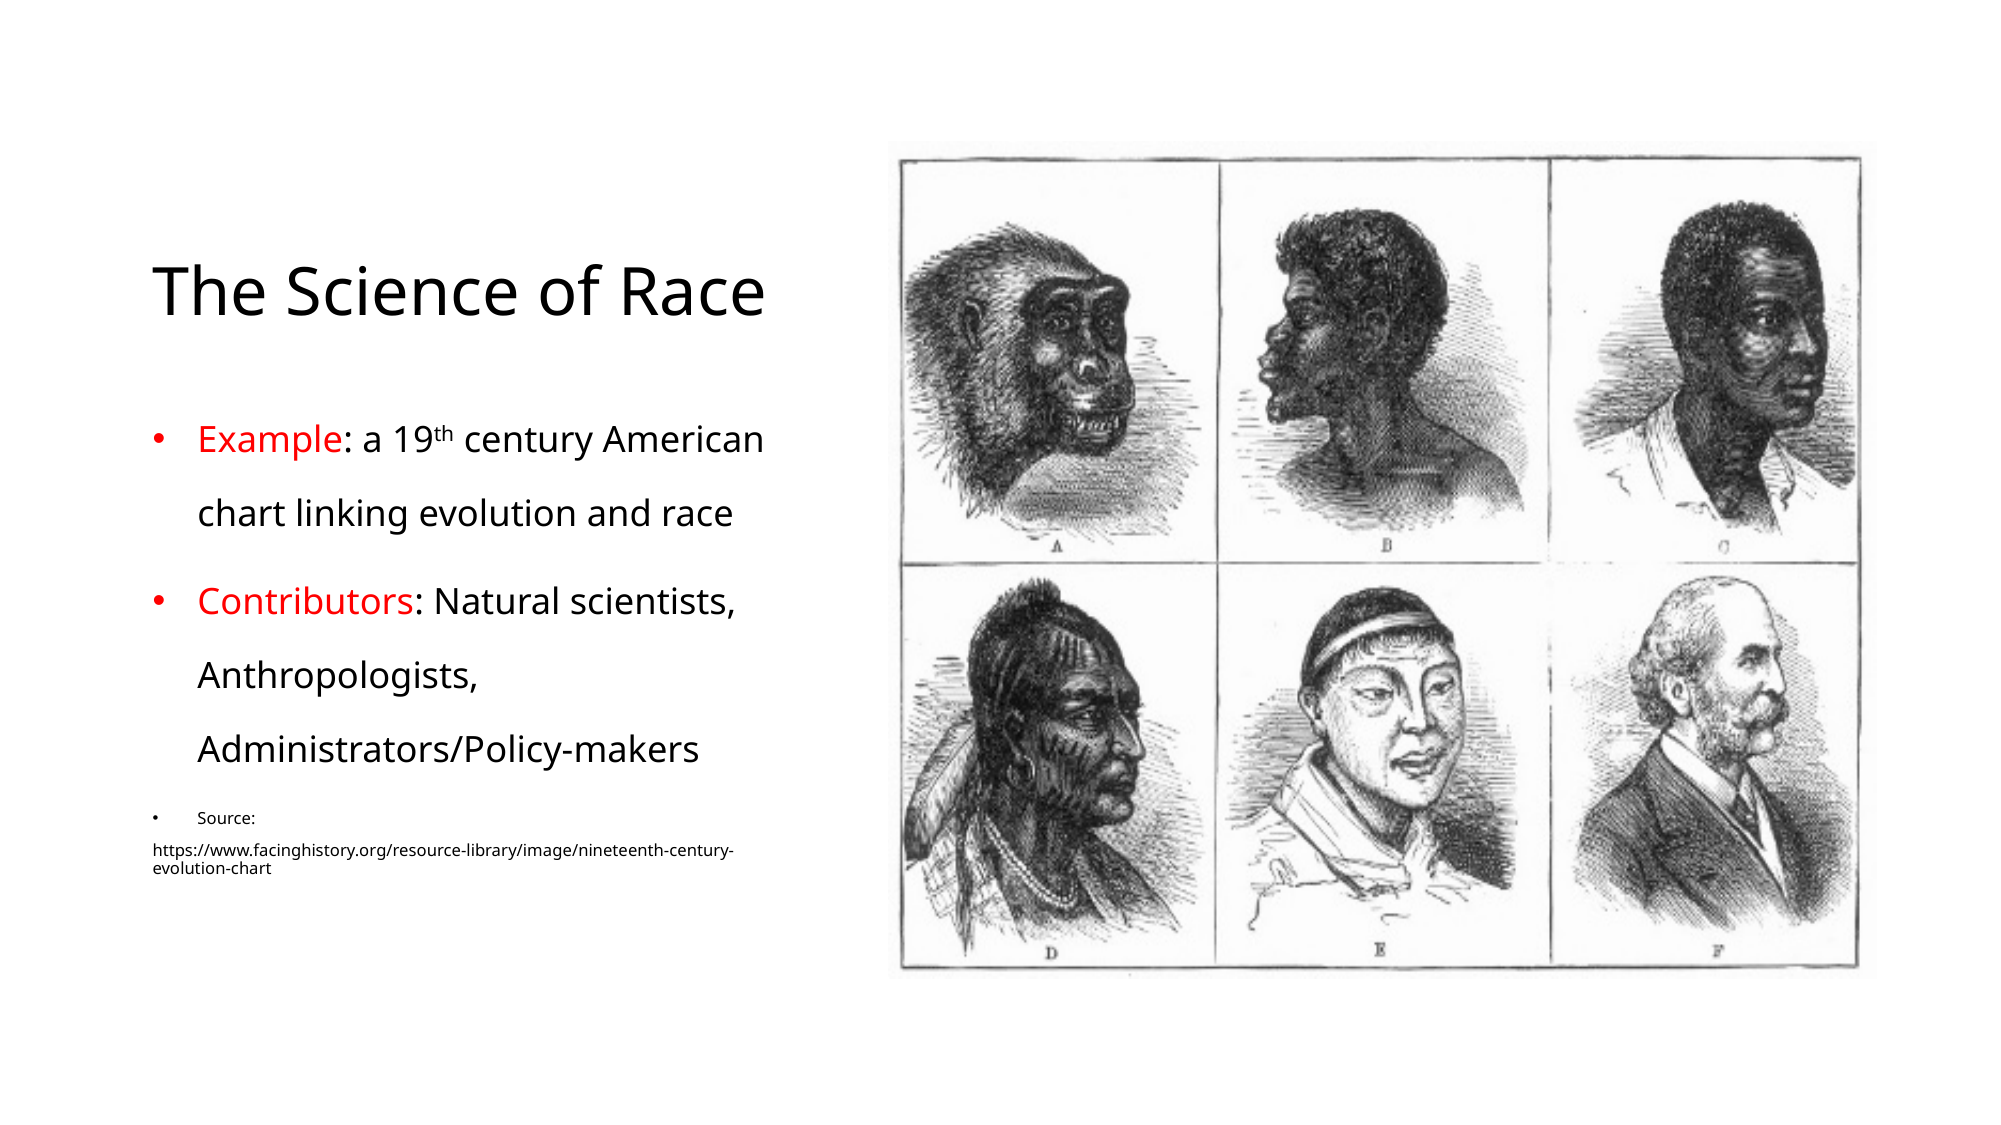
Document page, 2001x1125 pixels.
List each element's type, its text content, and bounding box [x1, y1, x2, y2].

title The Science of Race [137, 75, 783, 337]
list Example: a 19th century American chart linking evolution and race Contributors: Natural scientists, Anthropologists, Administrators/Policy-makers Source: https://www.facinghistory.org/resource-library/image/nineteenth-century-evolution-chart [137, 337, 783, 963]
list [888, 141, 1877, 979]
